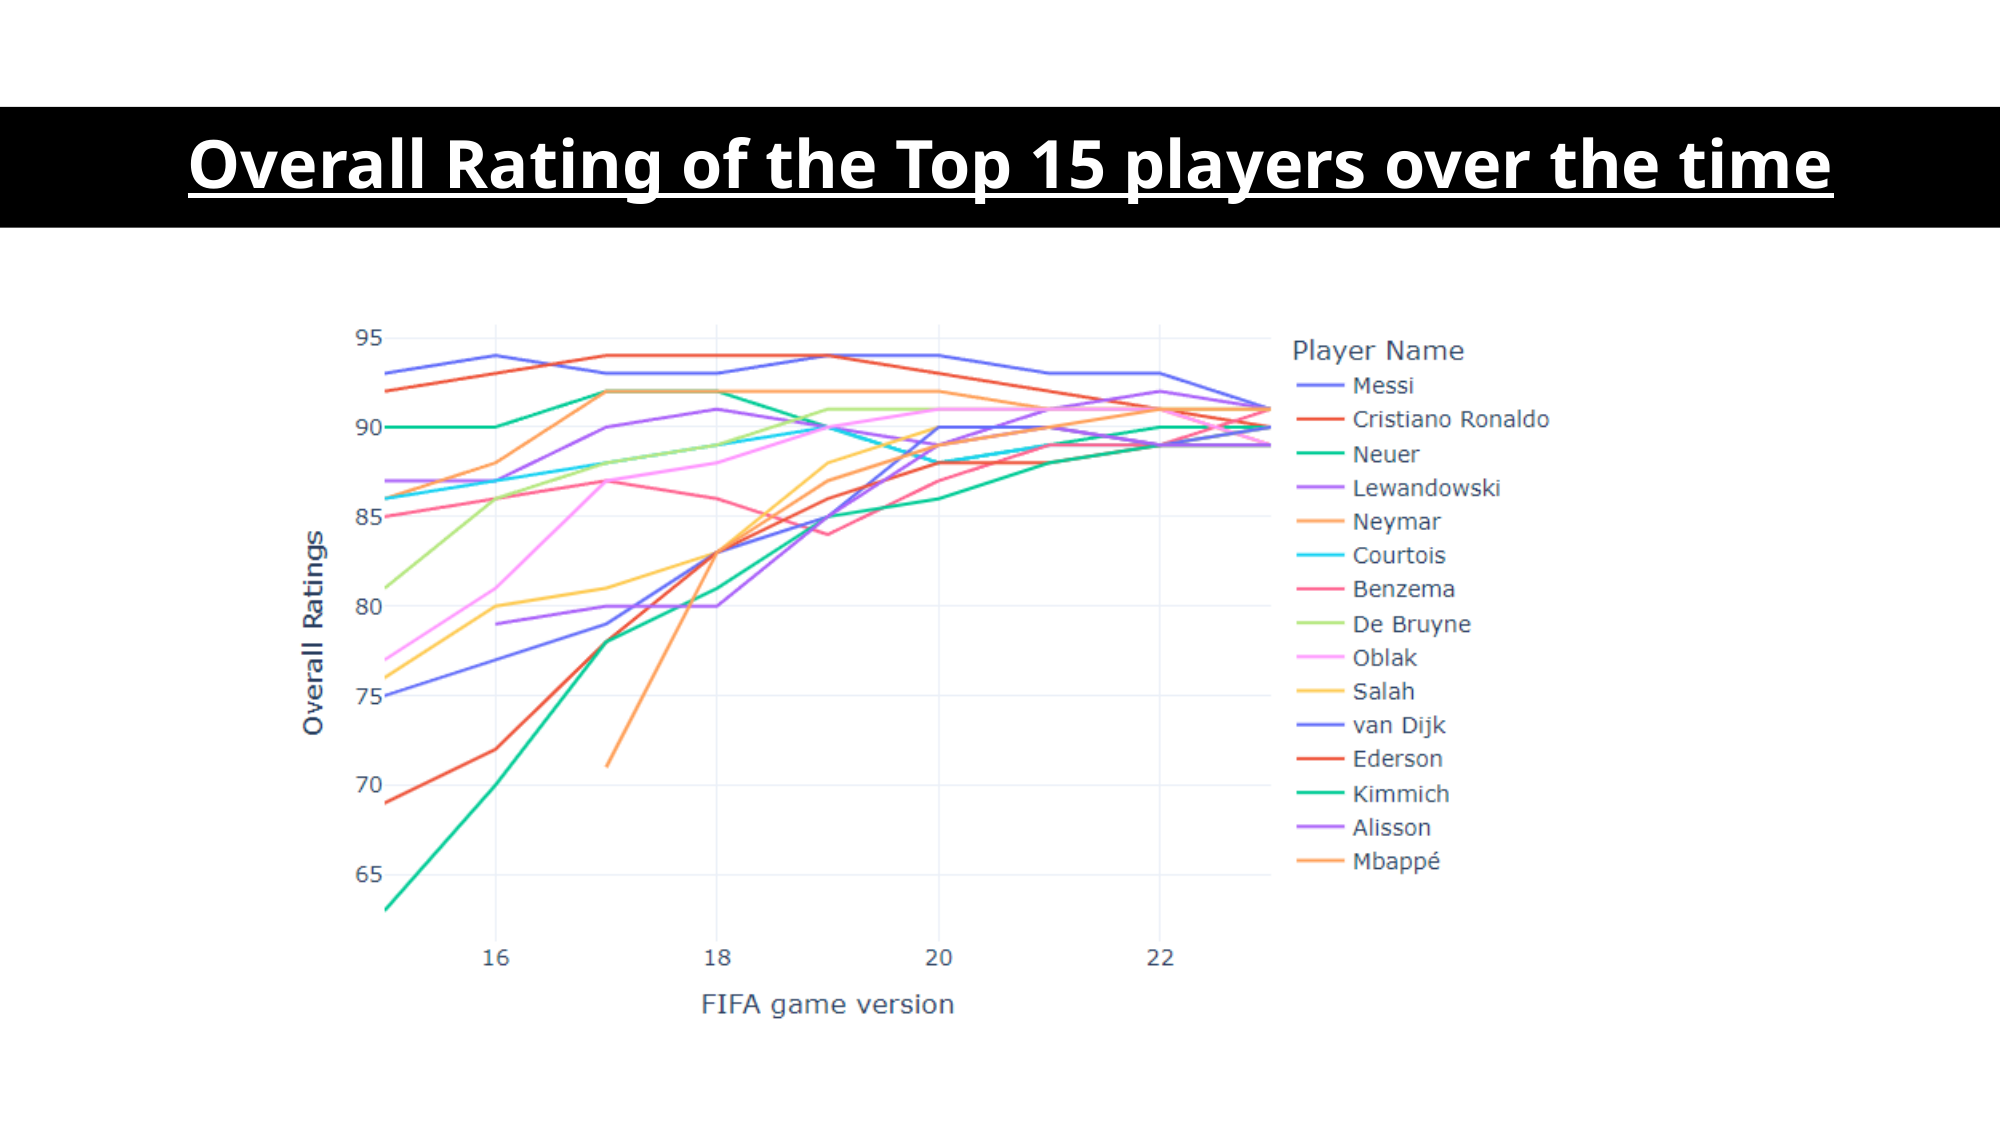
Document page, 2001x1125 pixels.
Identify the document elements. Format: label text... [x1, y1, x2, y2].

title Overall Rating of the Top 15 players over the time [91, 105, 1931, 228]
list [140, 295, 1860, 1041]
text_box [0, 106, 2000, 229]
